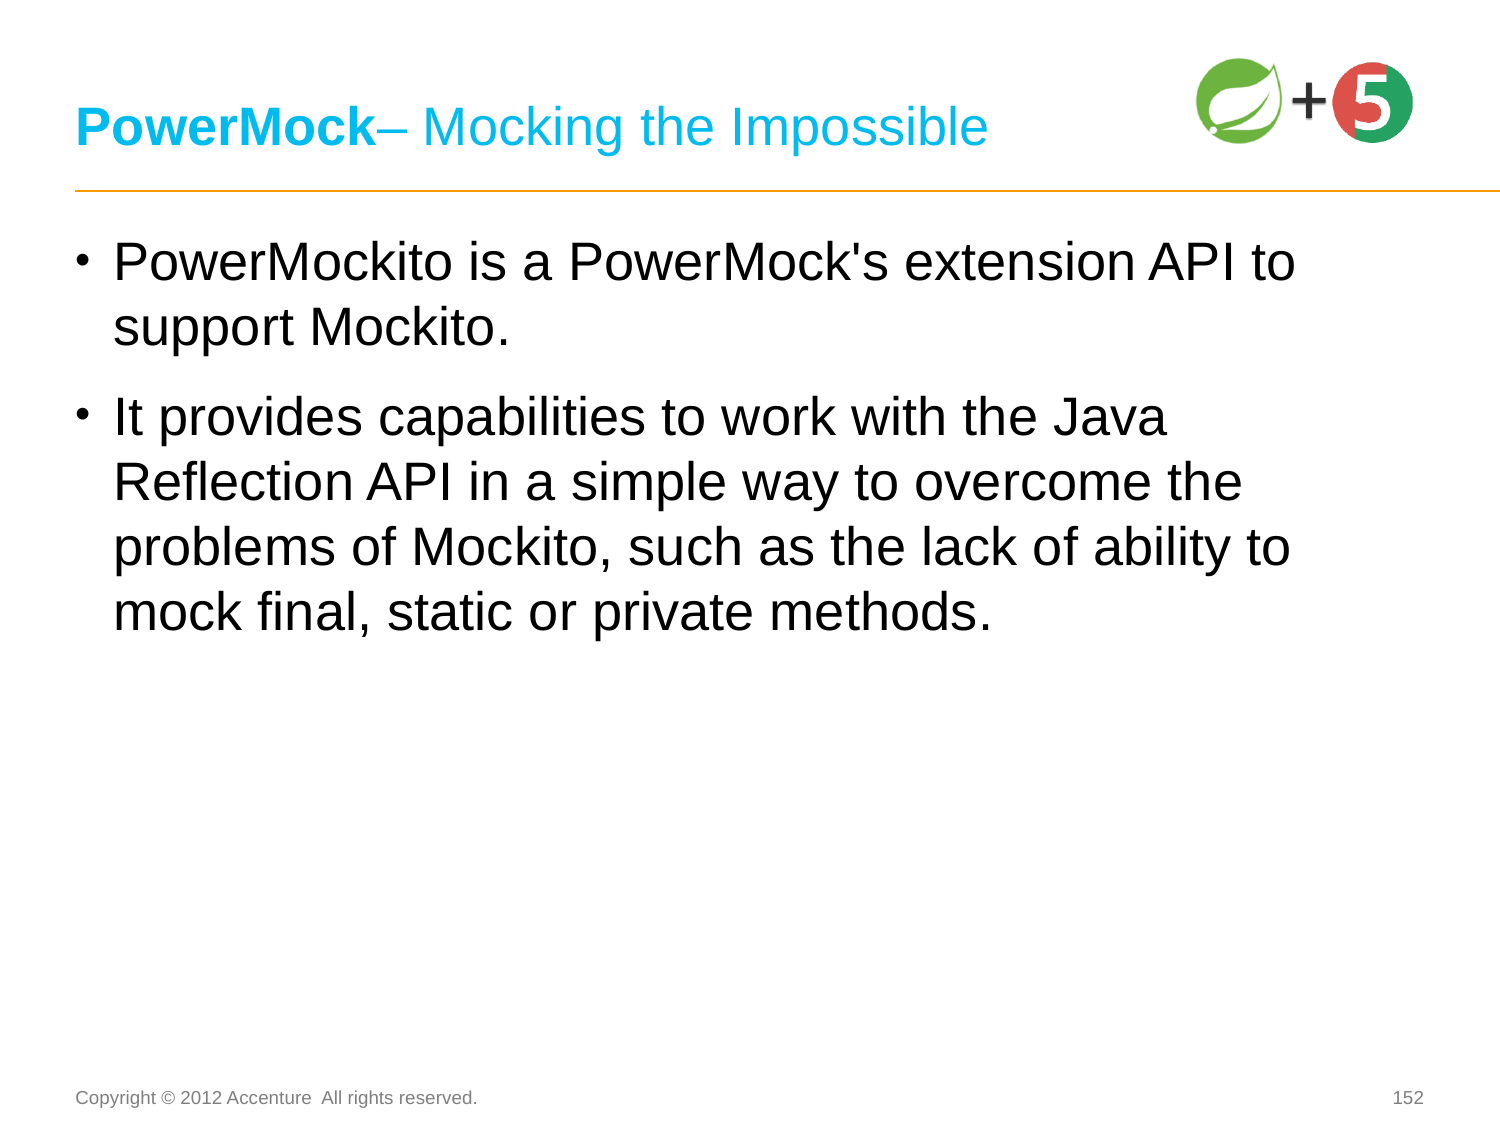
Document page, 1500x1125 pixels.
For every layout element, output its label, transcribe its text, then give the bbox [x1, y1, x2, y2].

list PowerMockito is a PowerMock's extension API to support Mockito. It provides capabilities to work with the Java Reflection API in a simple way to overcome the problems of Mockito, such as the lack of ability to mock final, static or private methods. [75, 226, 1425, 1018]
title PowerMock– Mocking the Impossible [75, 27, 1422, 157]
